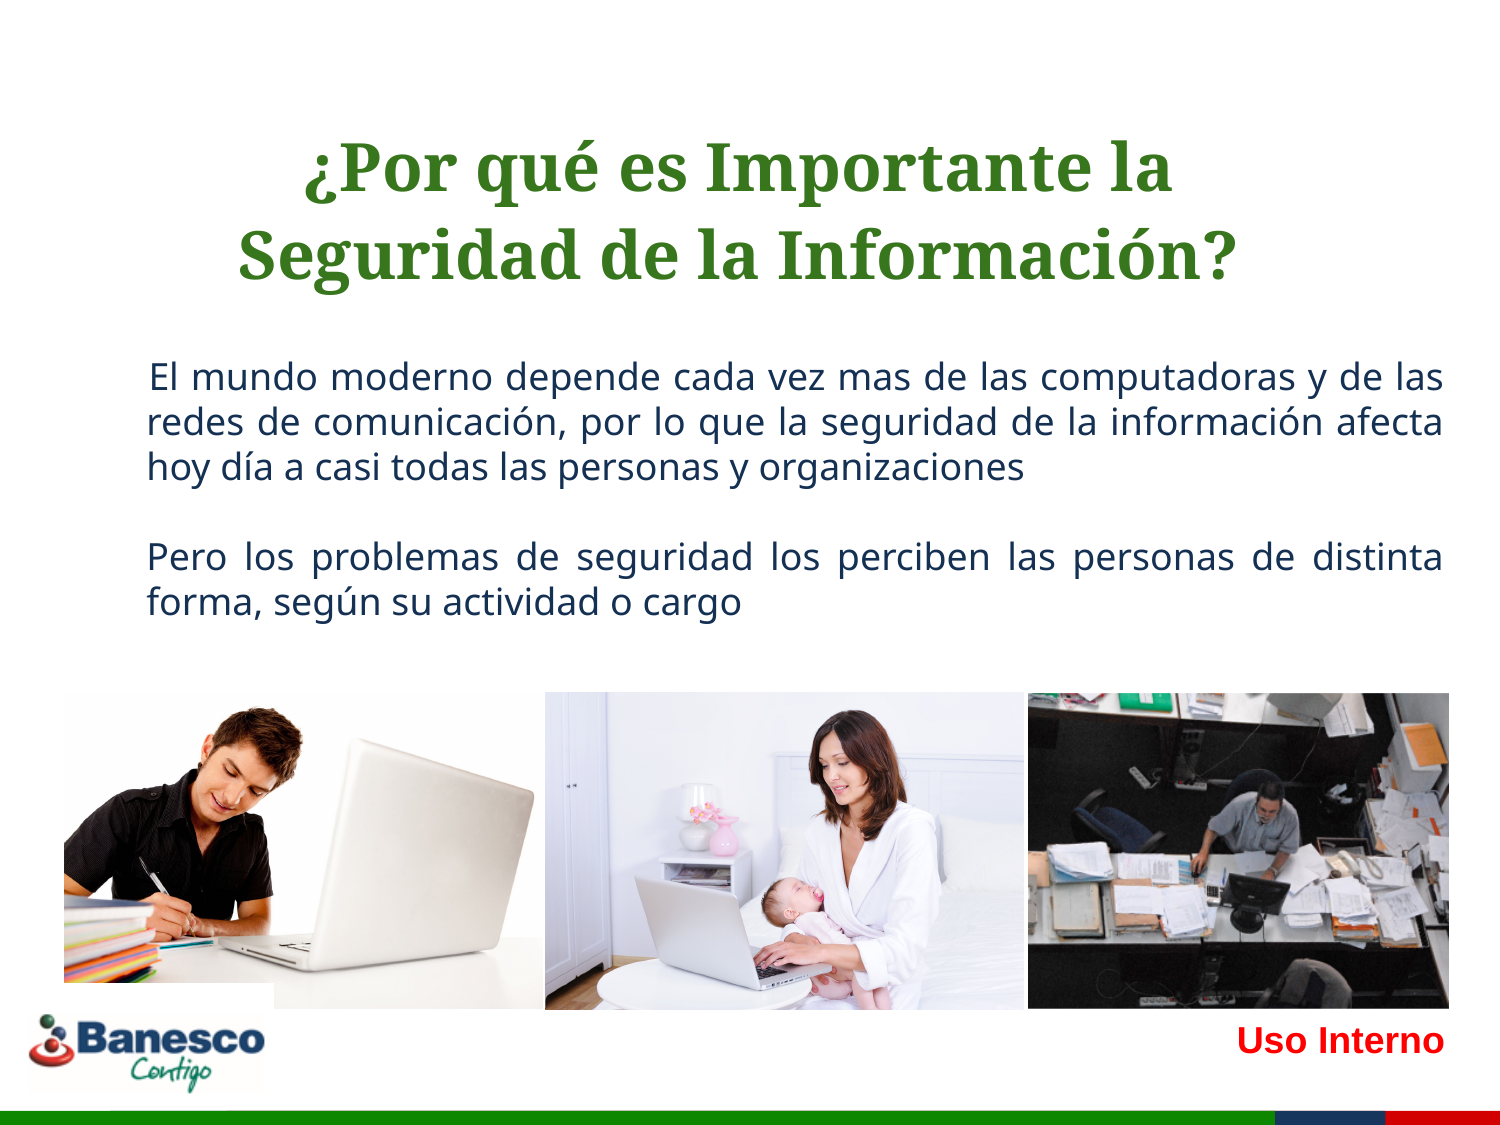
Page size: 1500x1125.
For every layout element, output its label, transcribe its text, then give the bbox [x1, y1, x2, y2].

text_box ¿Por qué es Importante la Seguridad de la Información? [162, 101, 1316, 233]
text_box El mundo moderno depende cada vez mas de las computadoras y de las redes de comunicación, por lo que la seguridad de la información afecta hoy día a casi todas las personas y organizaciones Pero los problemas de seguridad los perciben las personas de distinta forma, según su actividad o cargo [75, 338, 1460, 672]
text_box Uso Interno [1192, 986, 1461, 1108]
picture [9, 692, 543, 1103]
picture [544, 692, 1024, 1010]
picture [1028, 692, 1449, 1010]
